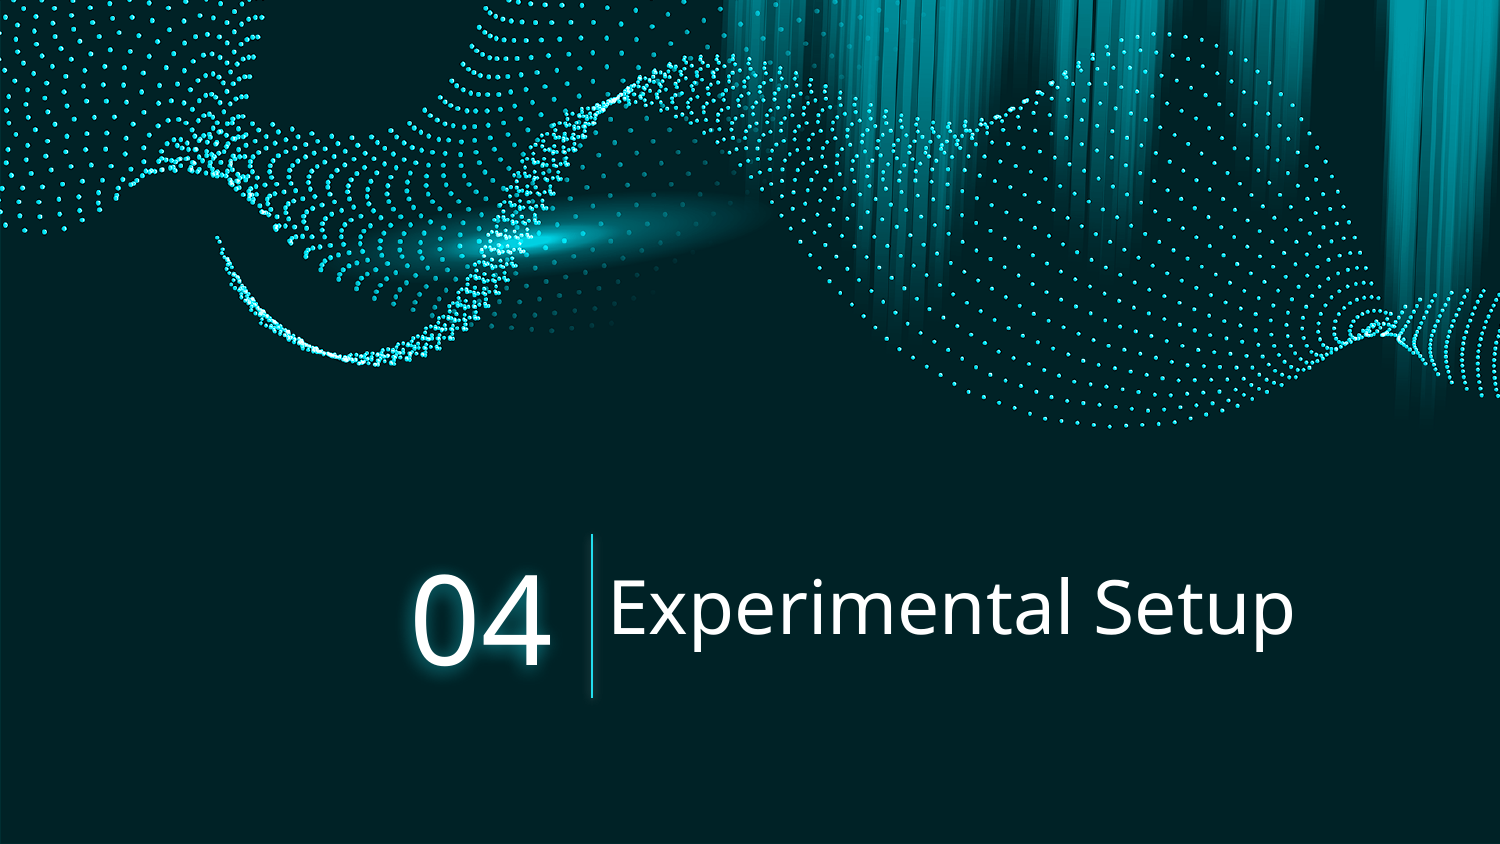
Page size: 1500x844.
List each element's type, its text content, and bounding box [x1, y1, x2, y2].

picture [0, 0, 1500, 844]
title Experimental Setup [597, 566, 1435, 665]
title 04 [171, 539, 568, 693]
